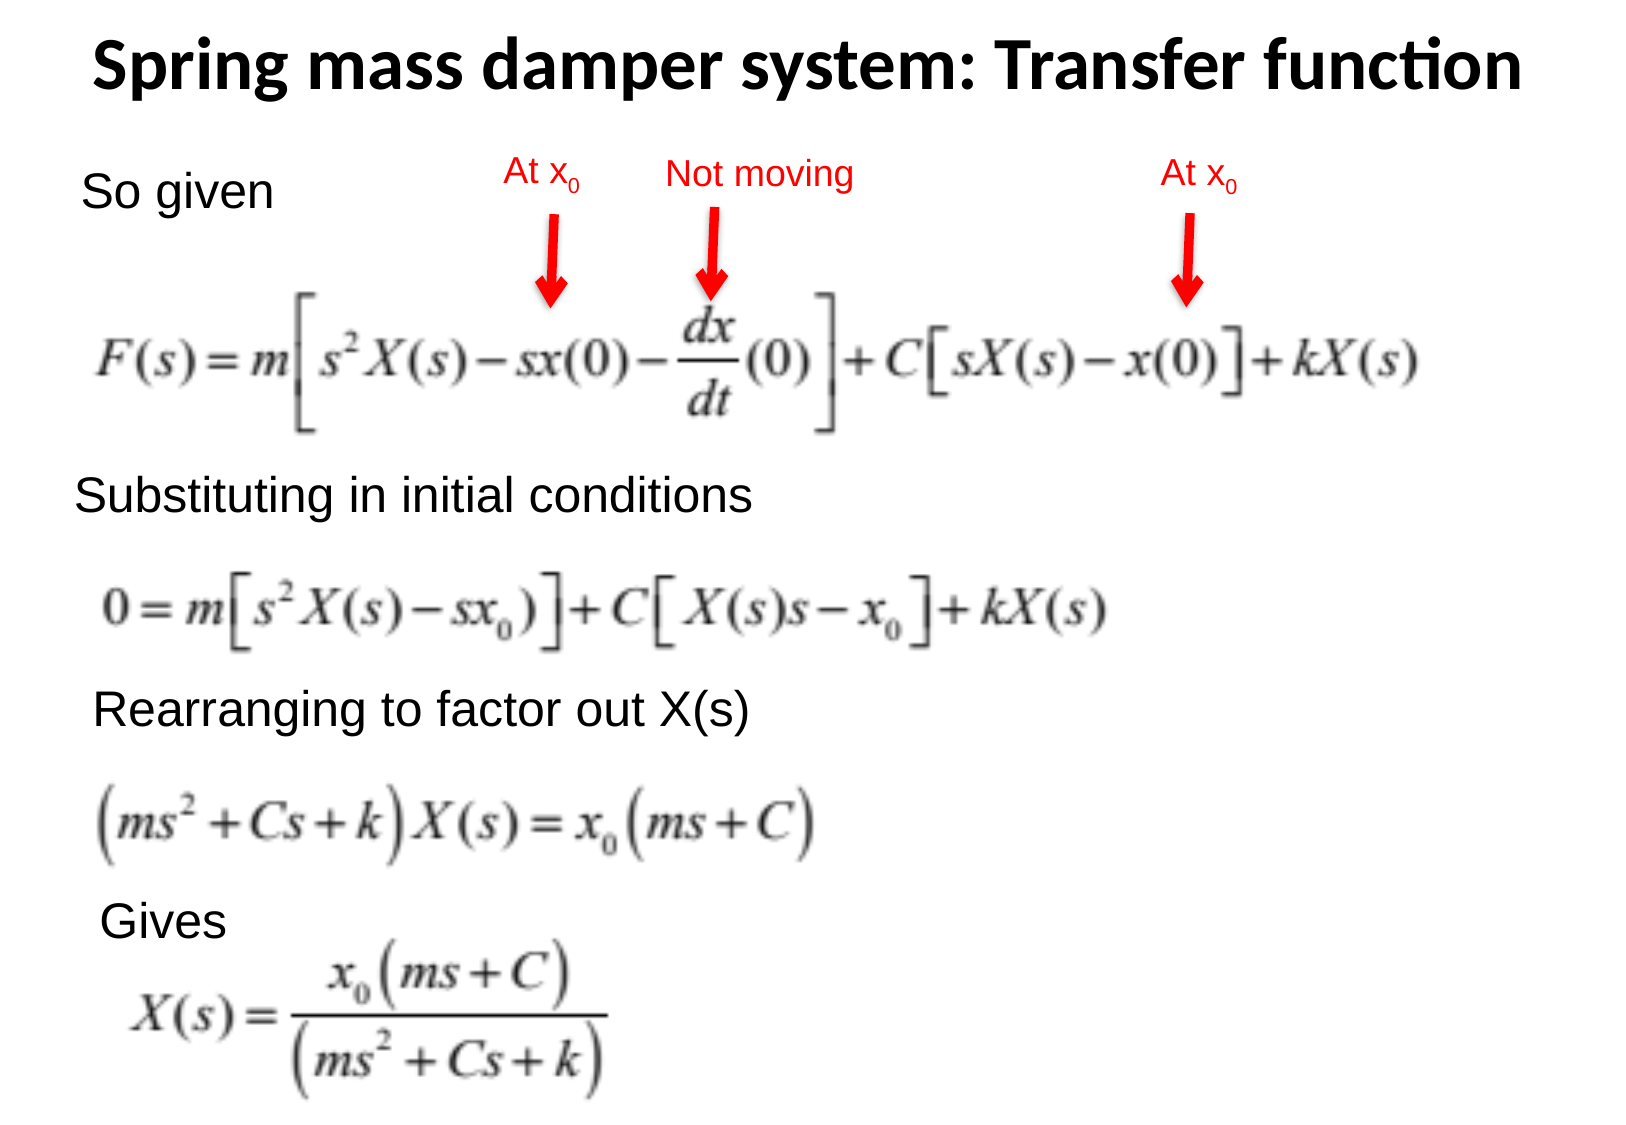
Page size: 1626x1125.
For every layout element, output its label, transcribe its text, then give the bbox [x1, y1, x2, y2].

text_box Gives [84, 880, 447, 956]
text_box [1185, 212, 1191, 308]
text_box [87, 280, 1424, 437]
text_box Substituting in initial conditions [58, 454, 1273, 530]
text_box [550, 213, 555, 309]
text_box Rearranging to factor out X(s) [77, 668, 1013, 744]
text_box Not moving [650, 141, 870, 202]
text_box At x0 [488, 139, 595, 205]
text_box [91, 772, 817, 874]
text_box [710, 206, 715, 302]
text_box Spring mass damper system: Transfer function [77, 0, 1541, 119]
text_box So given [65, 151, 381, 226]
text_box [98, 560, 1110, 658]
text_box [119, 929, 610, 1107]
text_box At x0 [1145, 140, 1253, 207]
